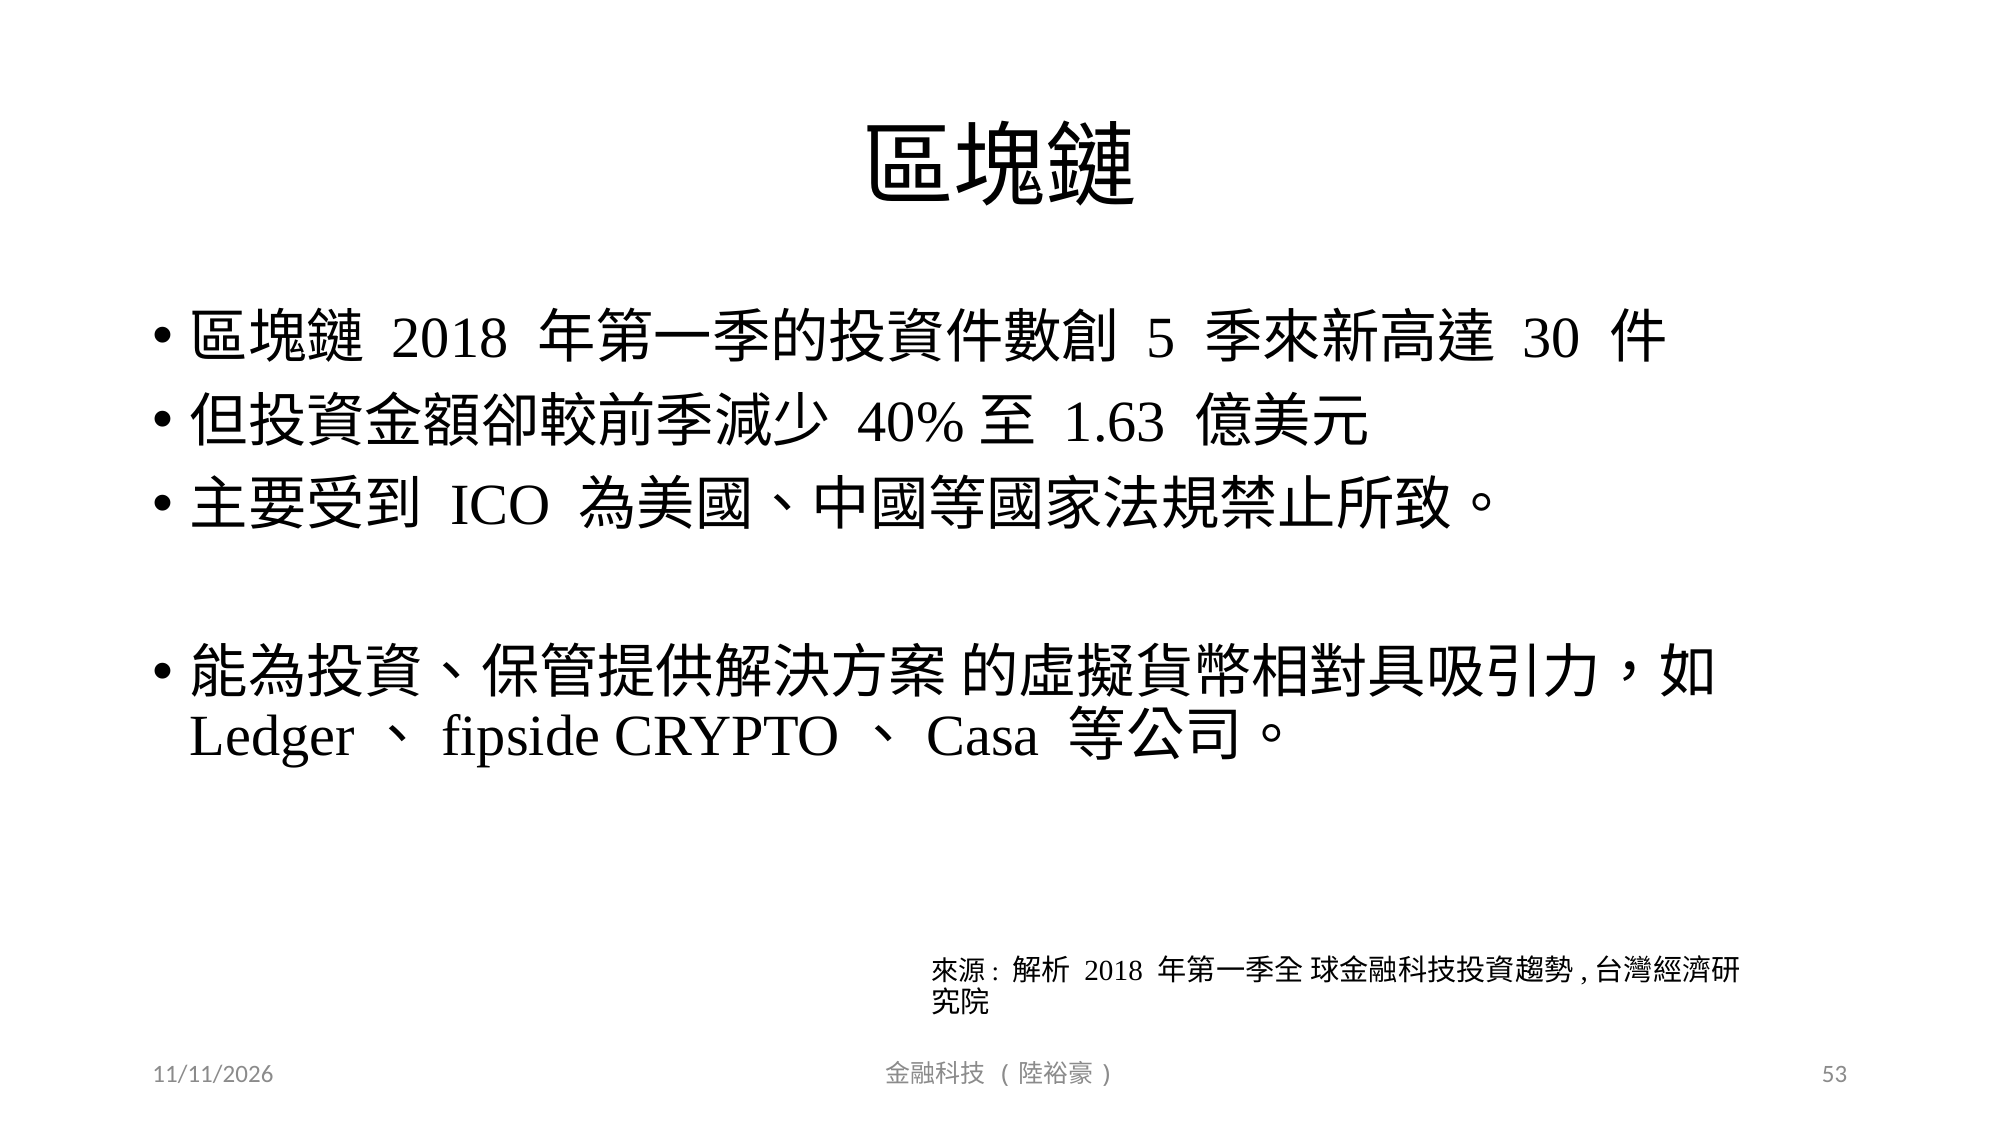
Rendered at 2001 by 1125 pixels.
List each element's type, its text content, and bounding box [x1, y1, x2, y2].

text_box 來源: 解析 2018 年第一季全 球金融科技投資趨勢,台灣經濟研究院 [916, 948, 1779, 1009]
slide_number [137, 1042, 588, 1103]
title 區塊鏈 [137, 59, 1863, 278]
slide_number 53 [1412, 1042, 1863, 1103]
footer 金融科技 (陸裕豪) [662, 1042, 1338, 1103]
list 區塊鏈 2018 年第一季的投資件數創 5 季來新高達 30 件 但投資金額卻較前季減少 40%至 1.63 億美元 主要受到 ICO 為美國、中國等國家法規禁止所致。 能為投資、保管提供解決方案 的虛擬貨幣相對具吸引力，如 Ledger、fipside CRYPTO、Casa 等公司。 [137, 299, 1863, 1014]
